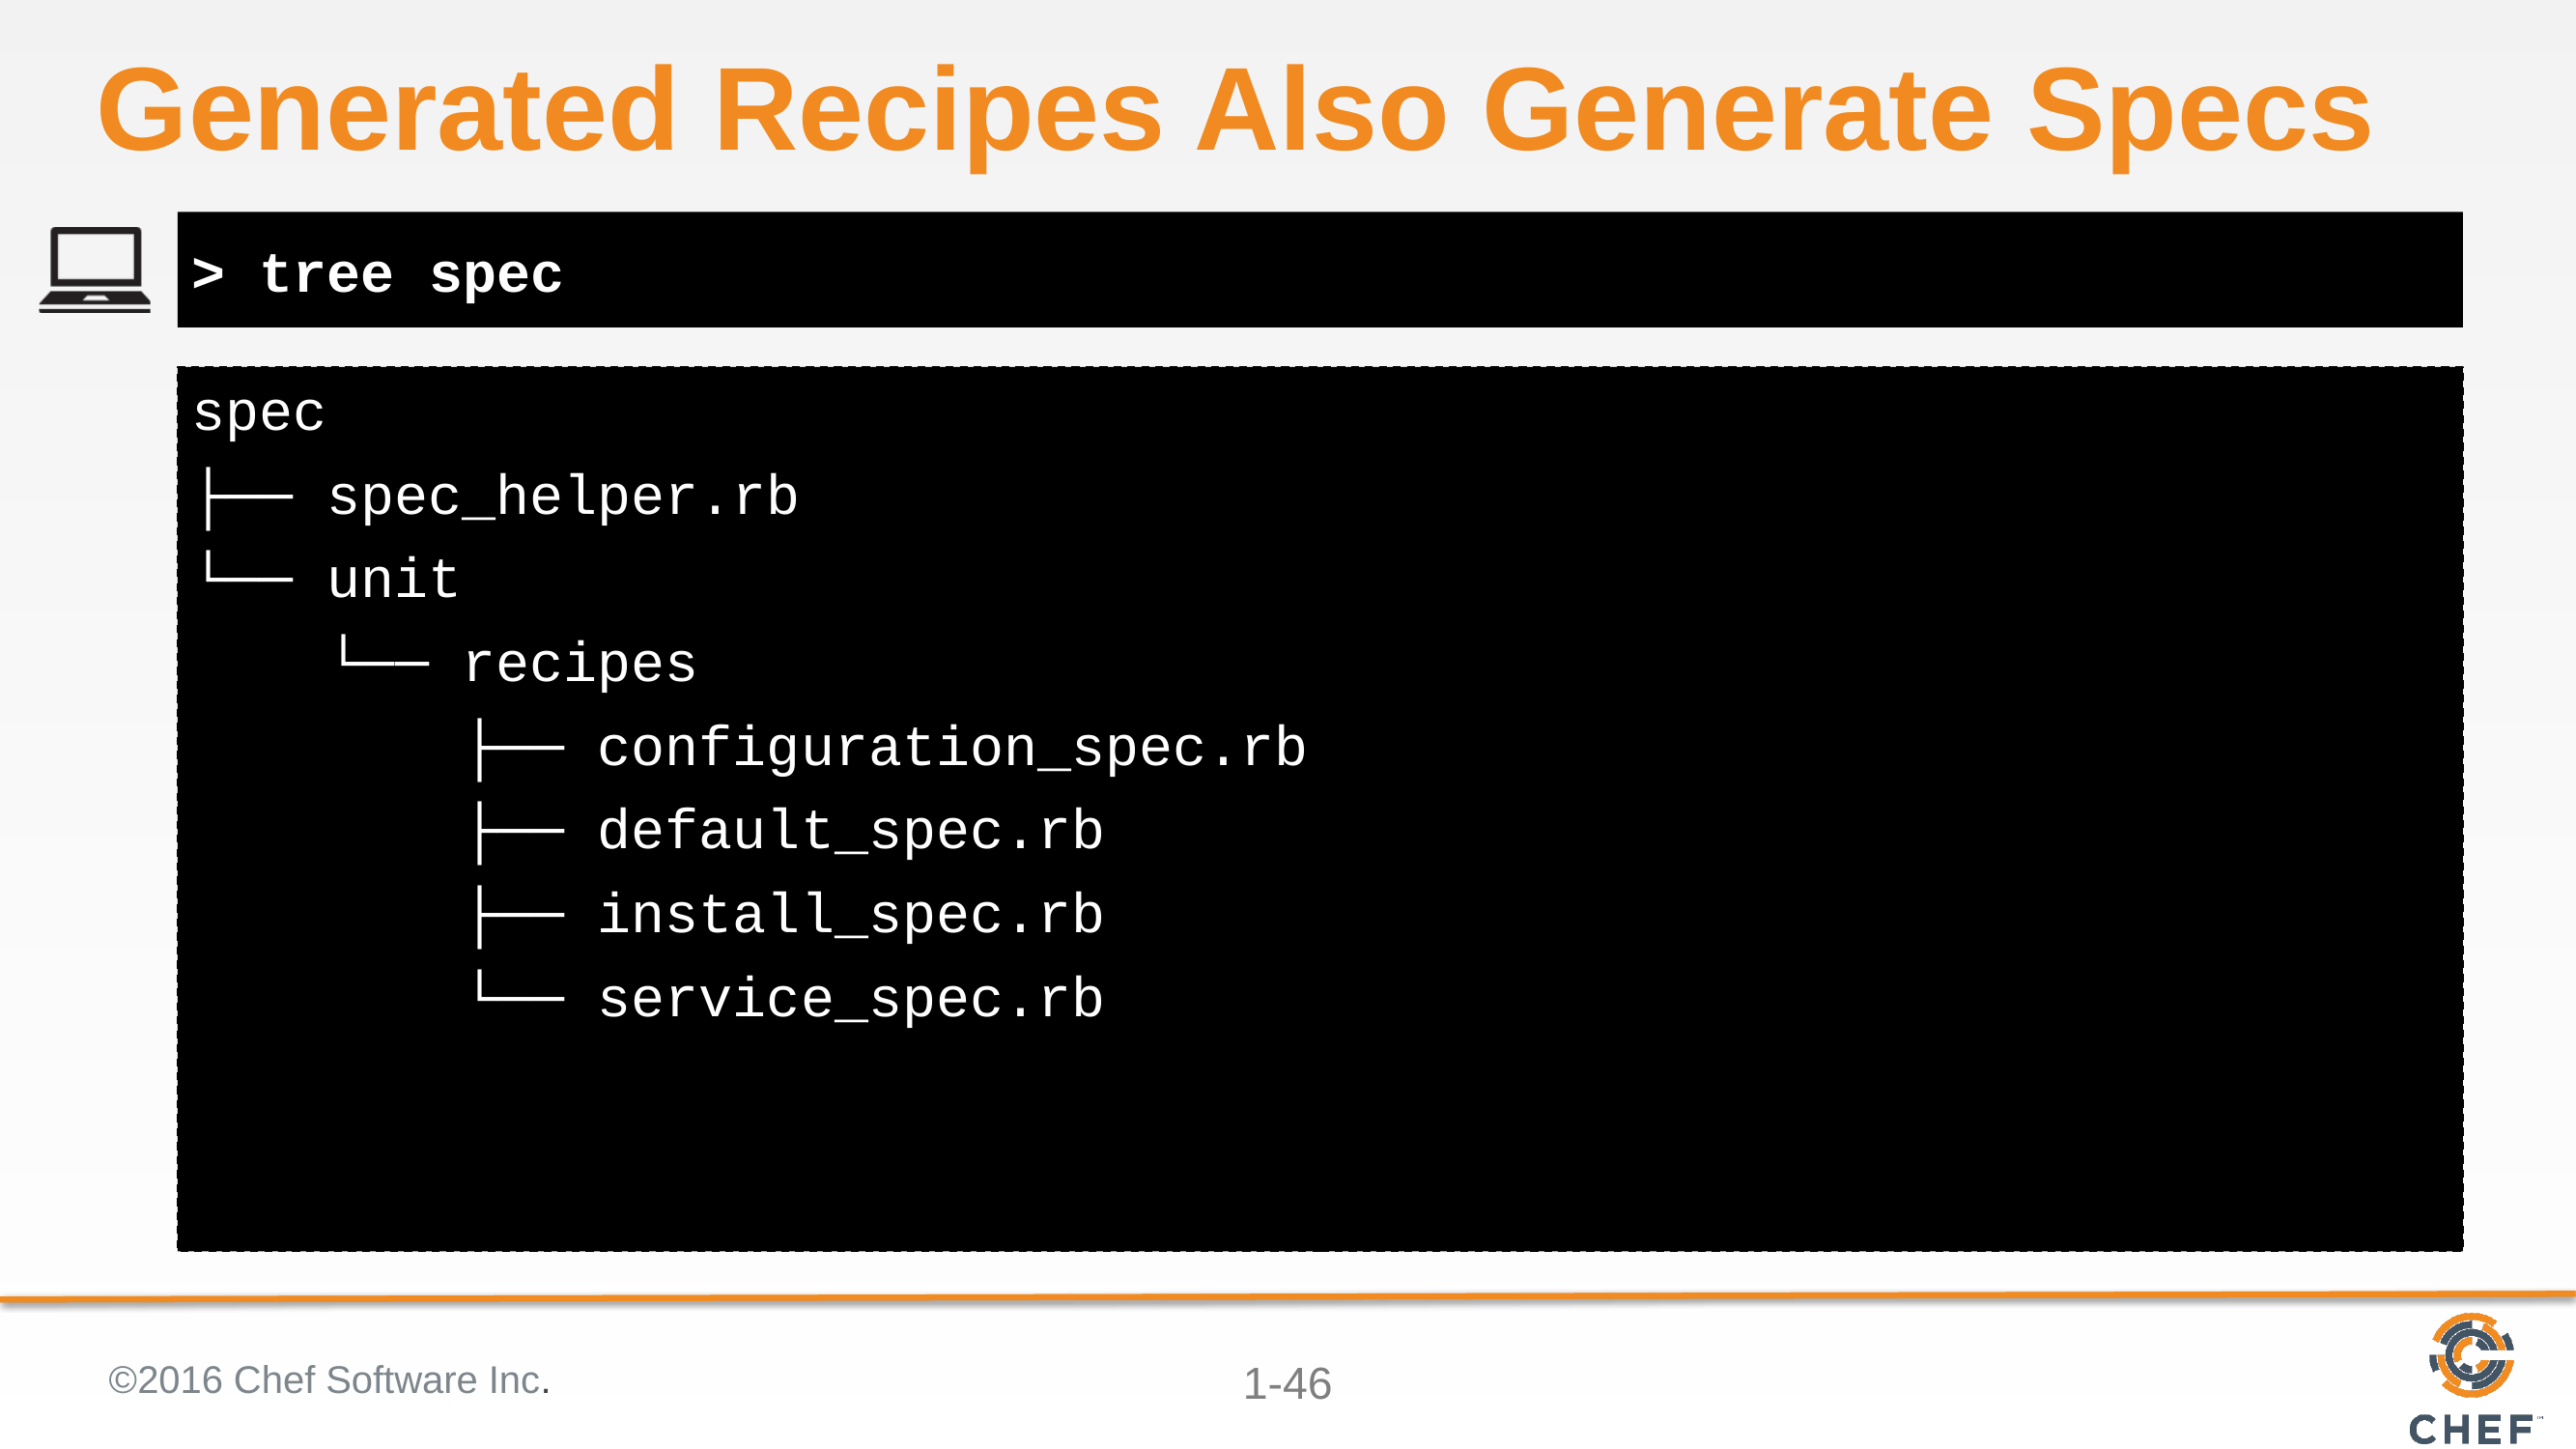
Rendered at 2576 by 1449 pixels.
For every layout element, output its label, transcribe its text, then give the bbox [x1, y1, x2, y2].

title Generated Recipes Also Generate Specs [96, 48, 2463, 180]
list > tree spec [177, 212, 2463, 327]
picture [2399, 1297, 2551, 1449]
list spec ├── spec_helper.rb └── unit └── recipes ├── configuration_spec.rb ├── default_spec.rb ├── install_spec.rb └── service_spec.rb [177, 366, 2464, 1252]
